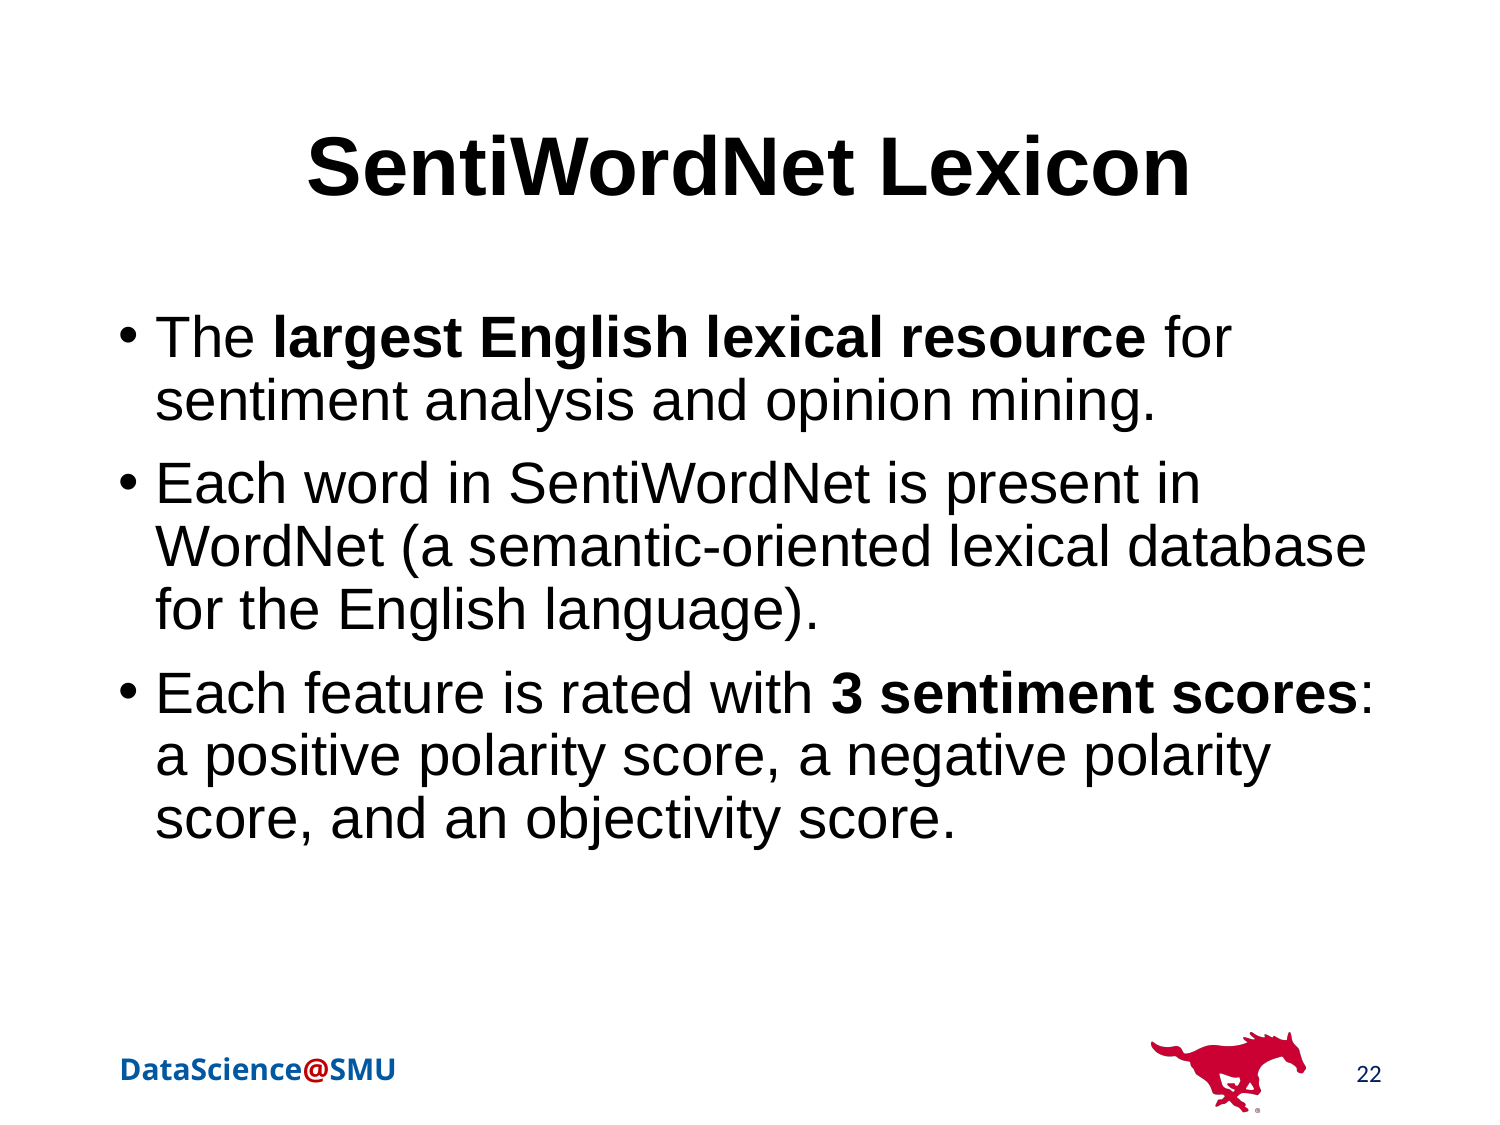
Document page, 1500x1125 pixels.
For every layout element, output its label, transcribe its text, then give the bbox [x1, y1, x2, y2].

title SentiWordNet Lexicon [103, 59, 1397, 278]
slide_number 22 [1059, 1042, 1397, 1103]
list The largest English lexical resource for sentiment analysis and opinion mining. Each word in SentiWordNet is present in WordNet (a semantic-oriented lexical database for the English language). Each feature is rated with 3 sentiment scores: a positive polarity score, a negative polarity score, and an objectivity score. [103, 299, 1397, 1014]
picture [1151, 1103, 1306, 1113]
picture [1151, 1032, 1306, 1042]
